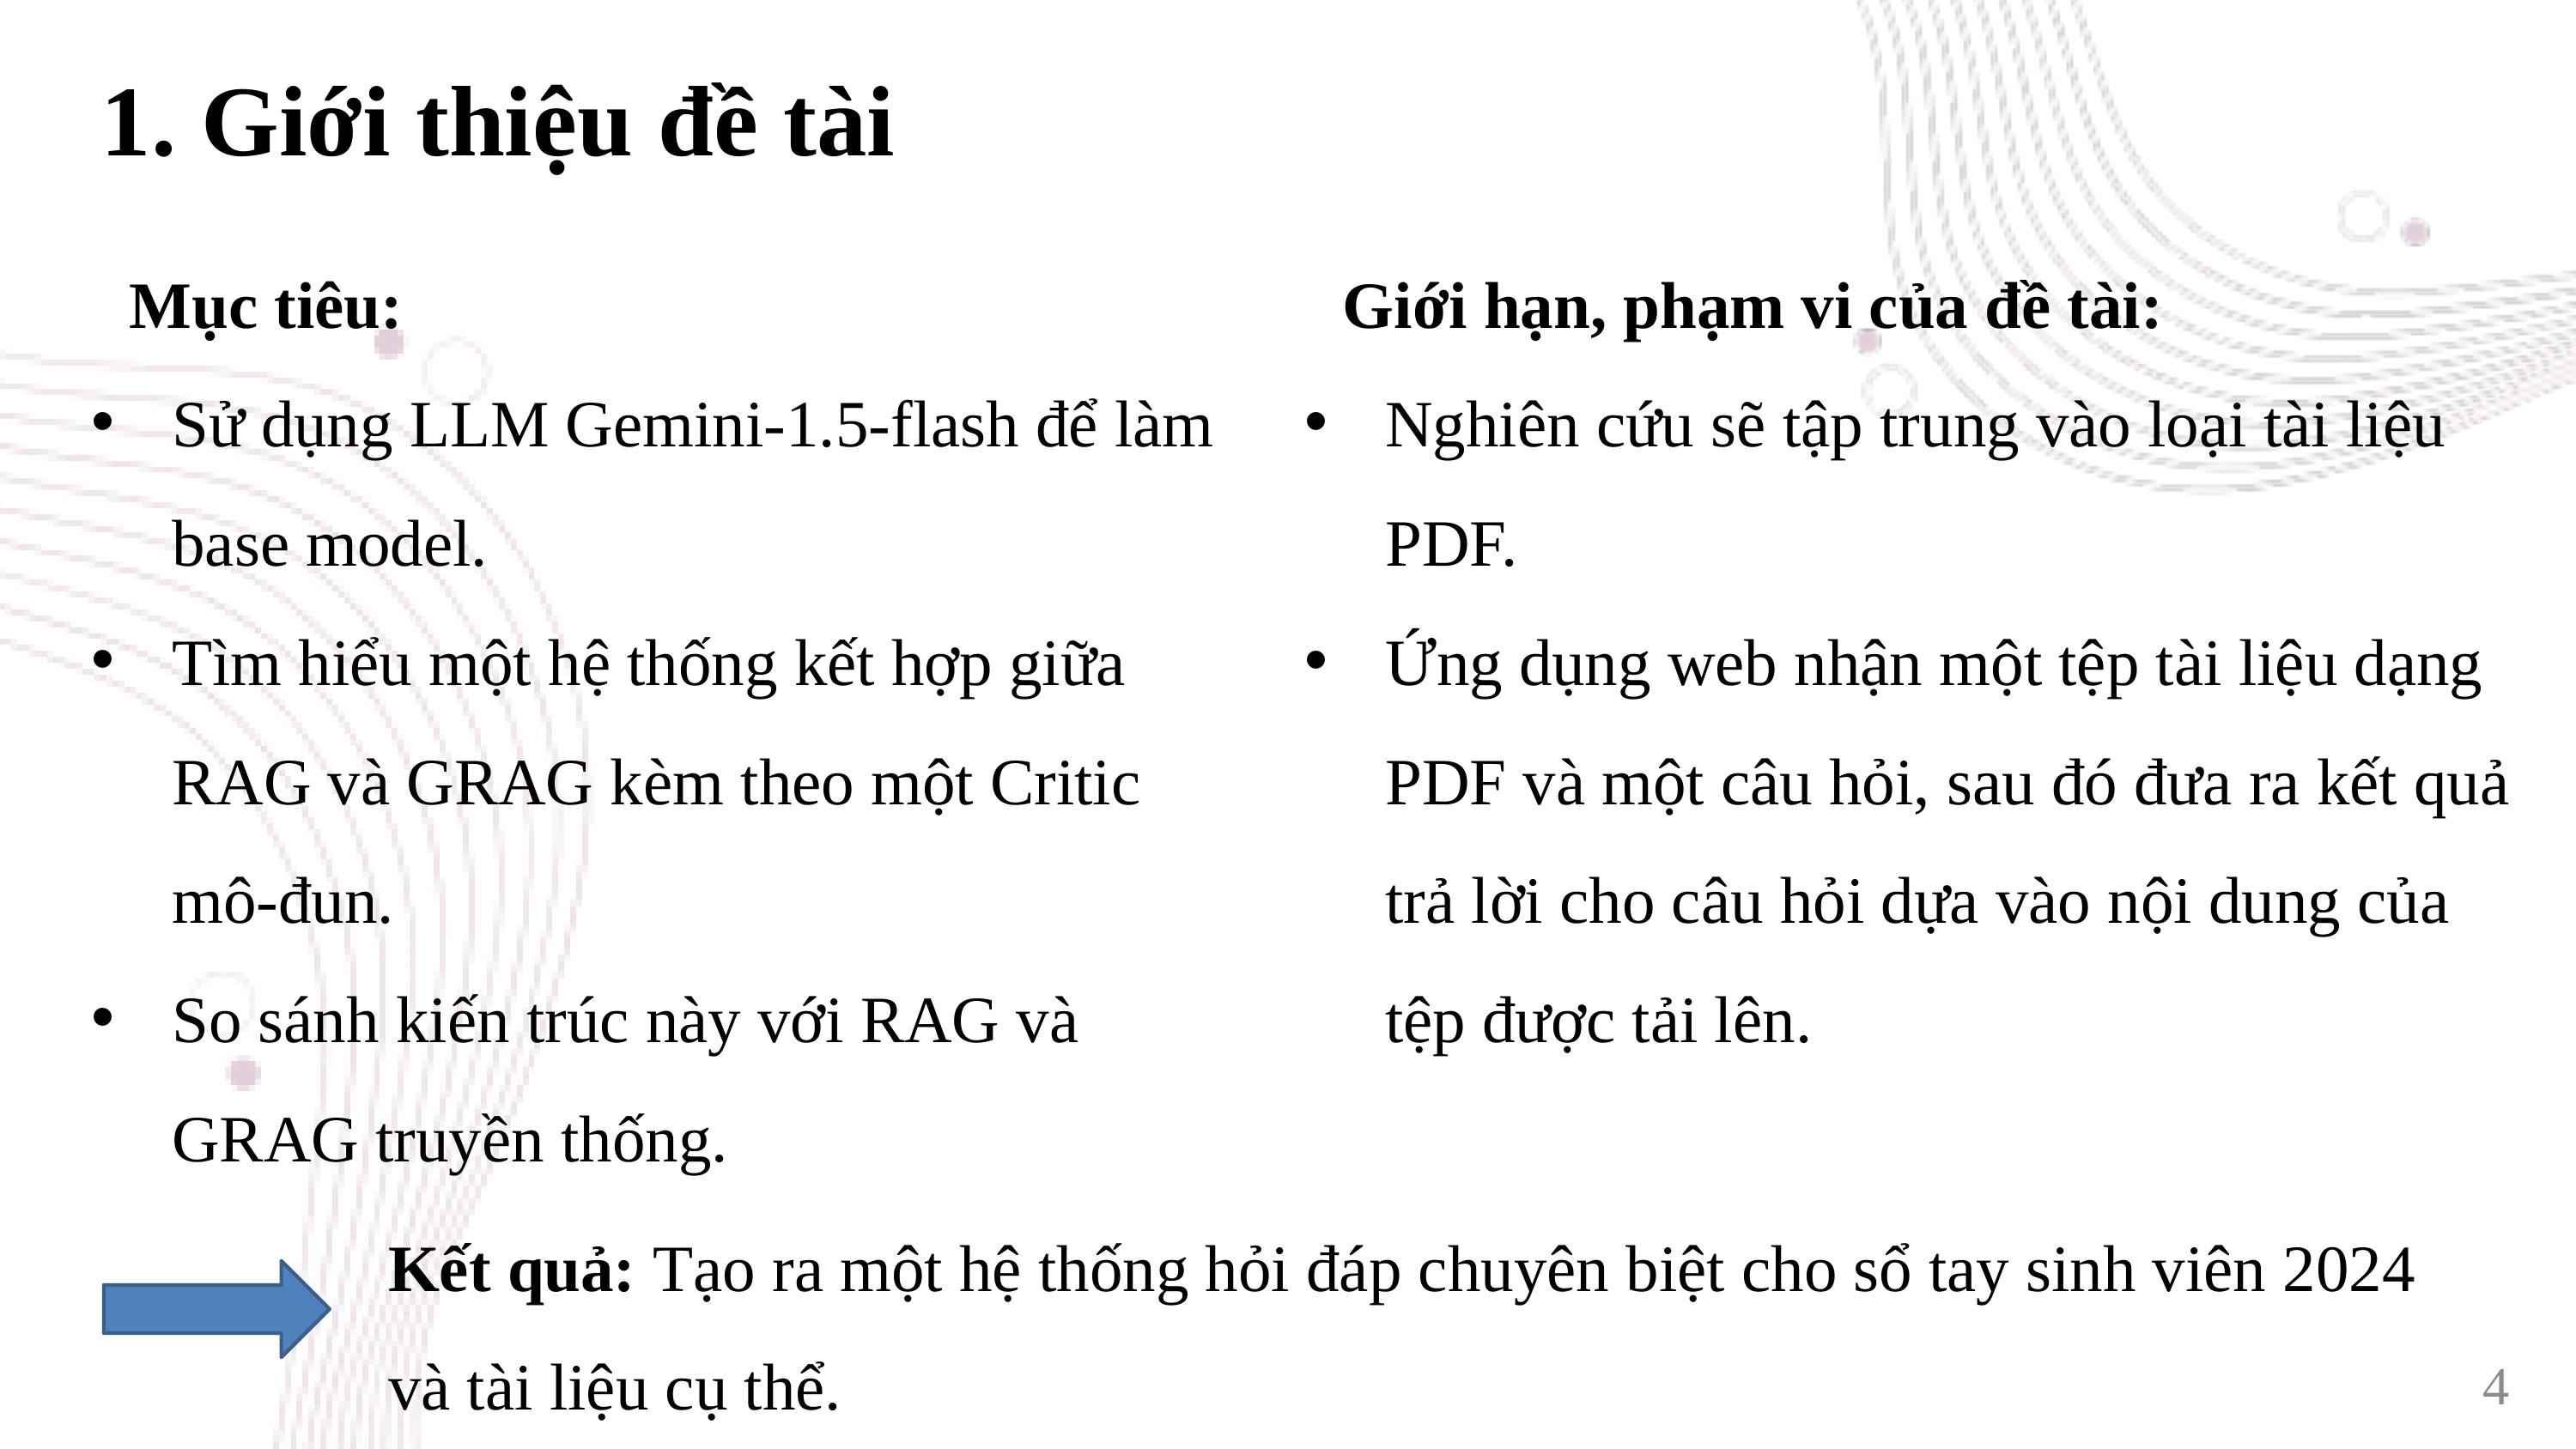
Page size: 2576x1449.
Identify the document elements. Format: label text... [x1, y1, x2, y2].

picture [0, 223, 612, 1449]
picture [1780, 0, 2576, 704]
text_box Giới hạn, phạm vi của đề tài: Nghiên cứu sẽ tập trung vào loại tài liệu PDF. Ứng dụng web nhận một tệp tài liệu dạng PDF và một câu hỏi, sau đó đưa ra kết quả trả lời cho câu hỏi dựa vào nội dung của tệp được tải lên. [1304, 221, 2522, 1056]
text_box Mục tiêu: Sử dụng LLM Gemini-1.5-flash để làm base model. Tìm hiểu một hệ thống kết hợp giữa RAG và GRAG kèm theo một Critic mô-đun. So sánh kiến trúc này với RAG và GRAG truyền thống. [91, 221, 1252, 1175]
text_box 1. Giới thiệu đề tài [0, 0, 997, 176]
slide_number 4 [2221, 1357, 2523, 1410]
text_box Kết quả: Tạo ra một hệ thống hỏi đáp chuyên biệt cho sổ tay sinh viên 2024 và tài liệu cụ thể. [614, 1179, 2501, 1430]
